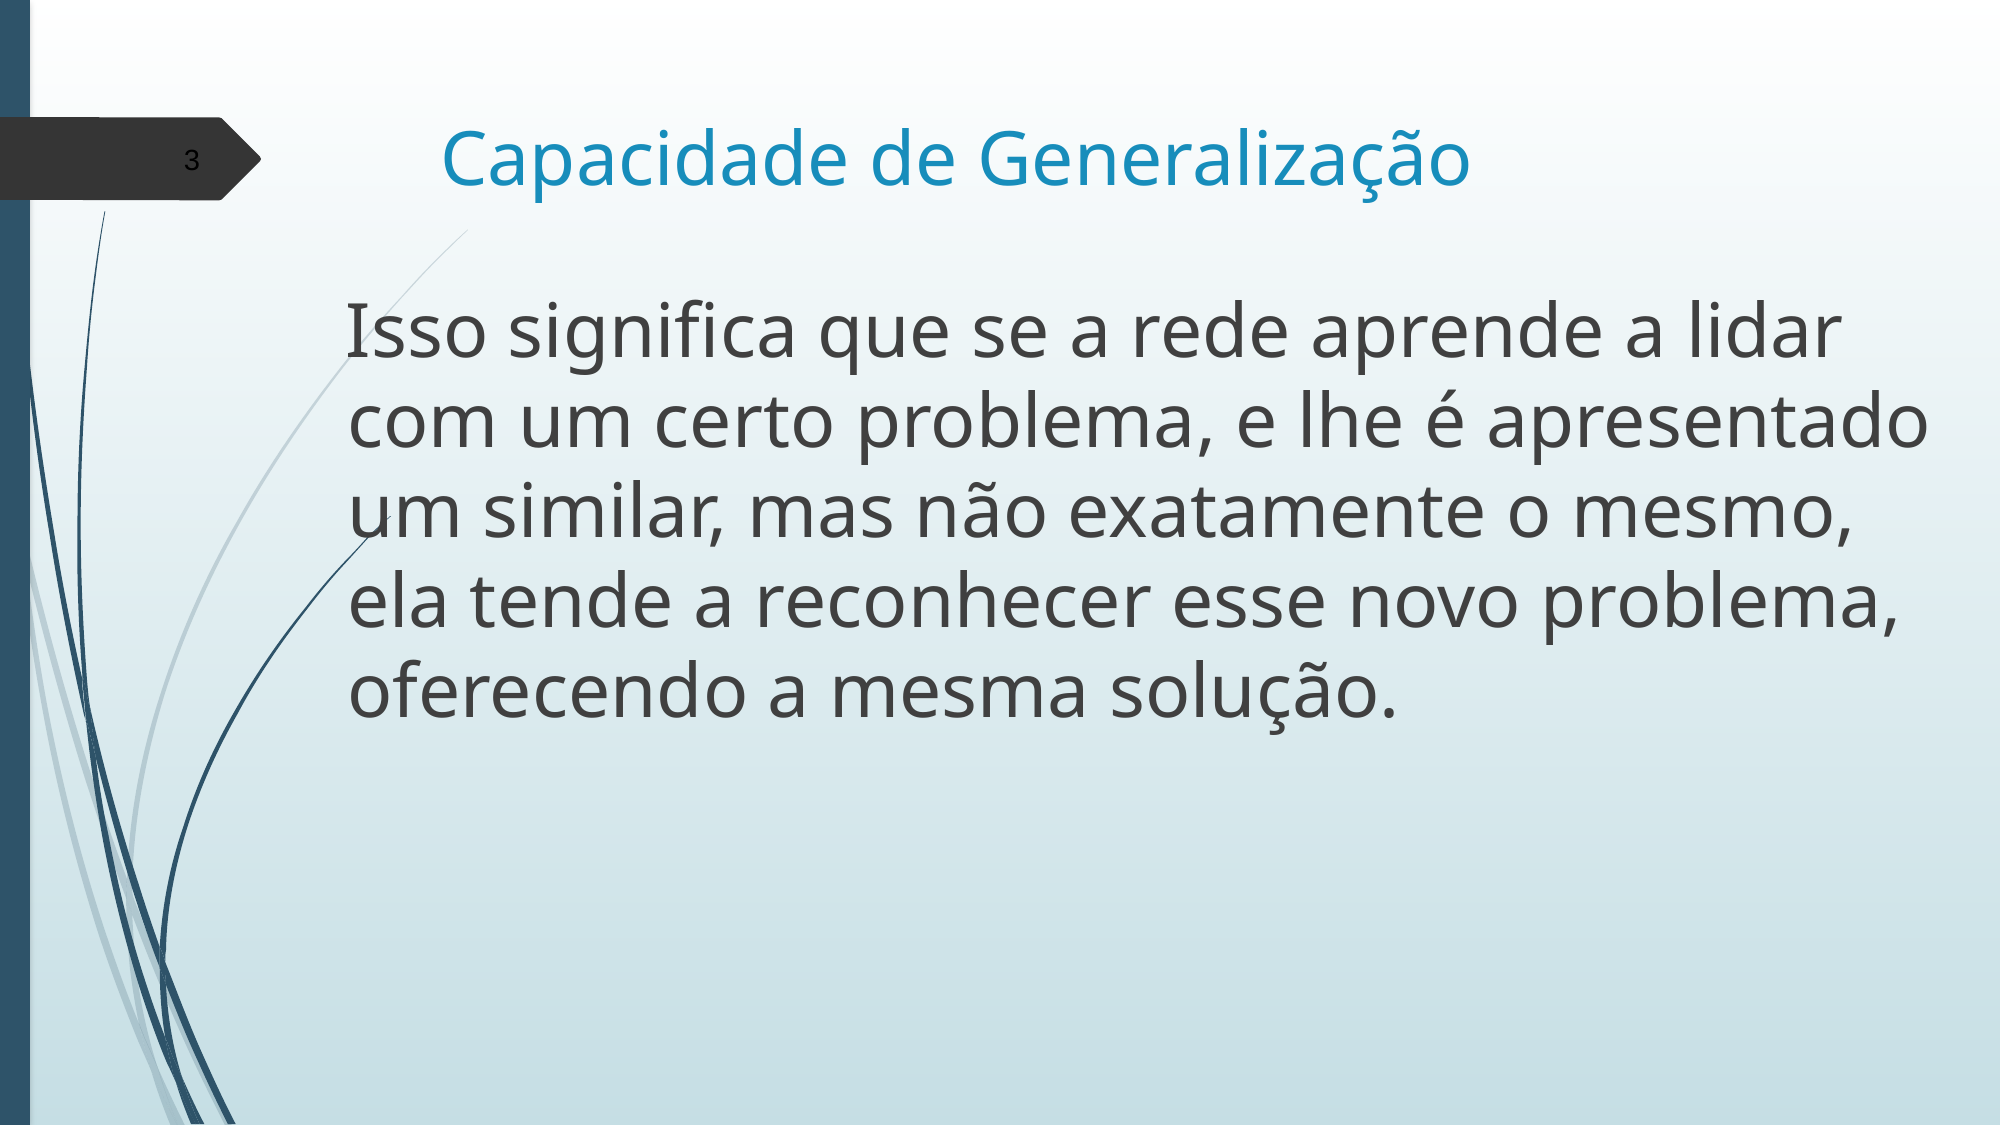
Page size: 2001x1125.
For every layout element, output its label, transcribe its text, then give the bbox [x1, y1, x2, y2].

slide_number 3 [87, 129, 216, 190]
list Isso significa que se a rede aprende a lidar com um certo problema, e lhe é apresentado um similar, mas não exatamente o mesmo, ela tende a reconhecer esse novo problema, oferecendo a mesma solução. [299, 275, 2000, 1015]
title Capacidade de Generalização [425, 102, 1888, 275]
